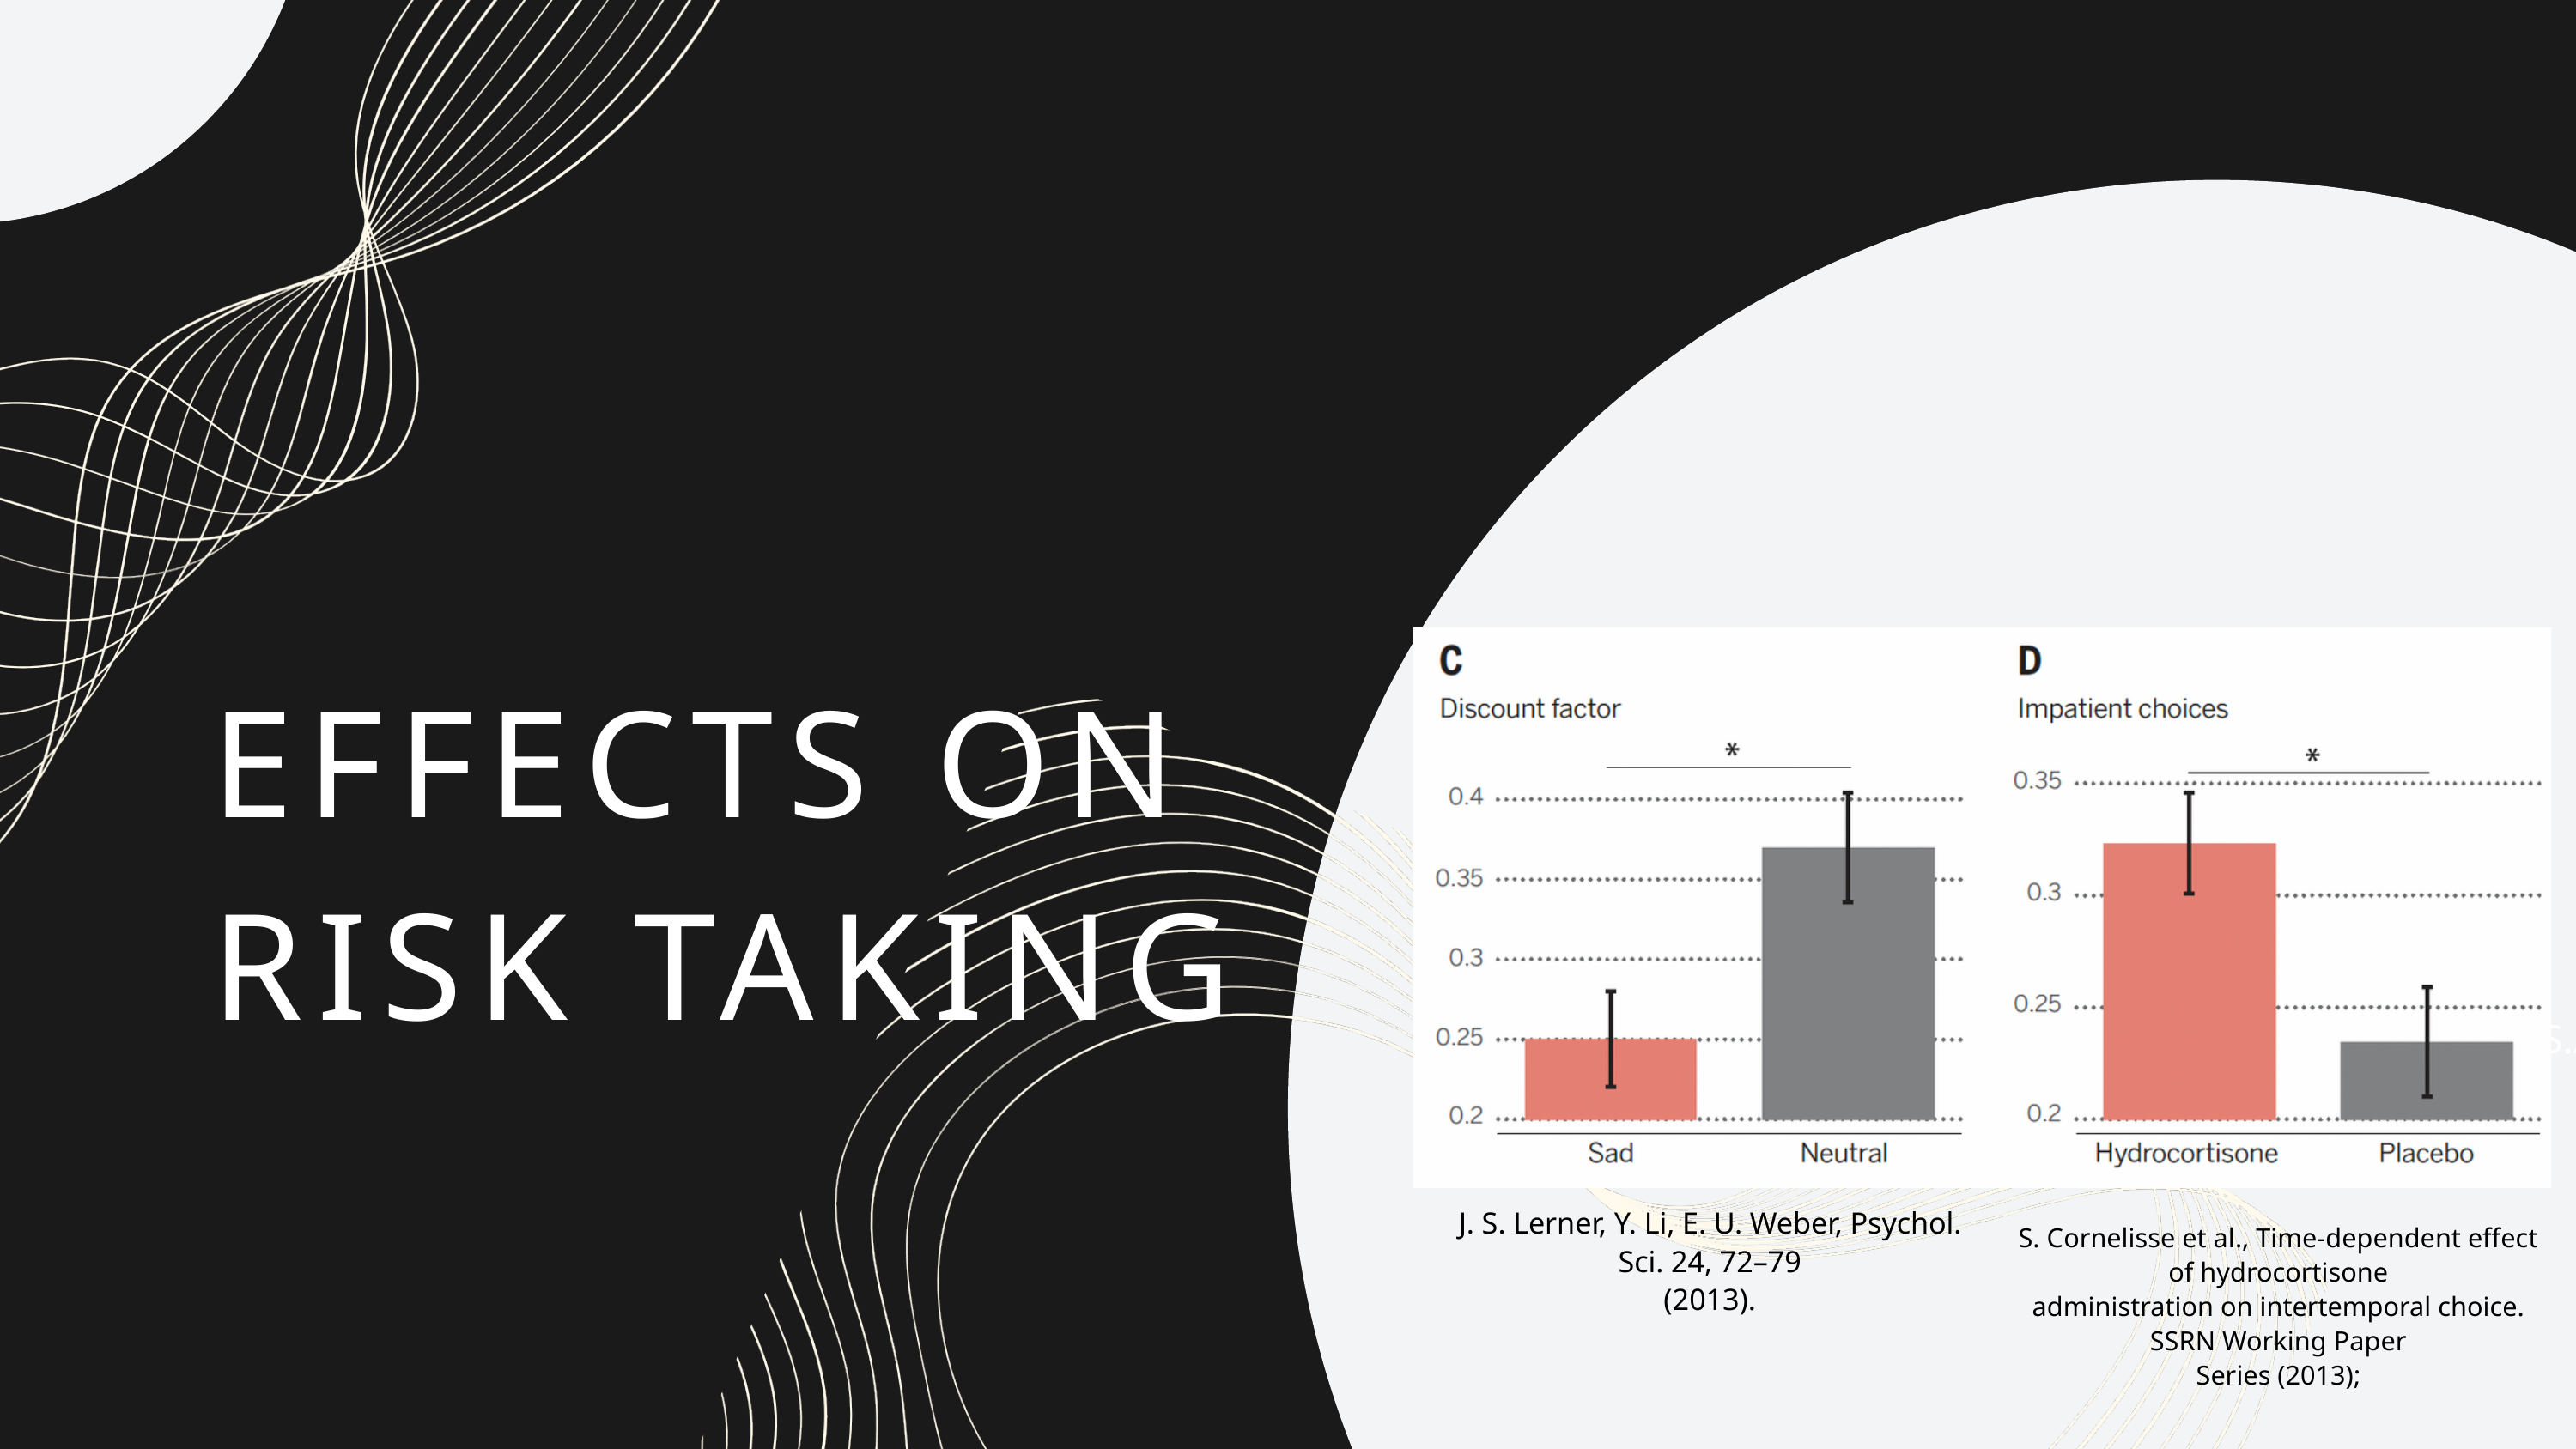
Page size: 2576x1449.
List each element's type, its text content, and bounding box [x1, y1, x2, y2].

text_box [0, 0, 771, 908]
text_box EFFECTS ON RISK TAKING [211, 644, 1281, 1051]
text_box [697, 1051, 1281, 1449]
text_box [0, 0, 309, 225]
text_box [1287, 179, 2576, 1449]
